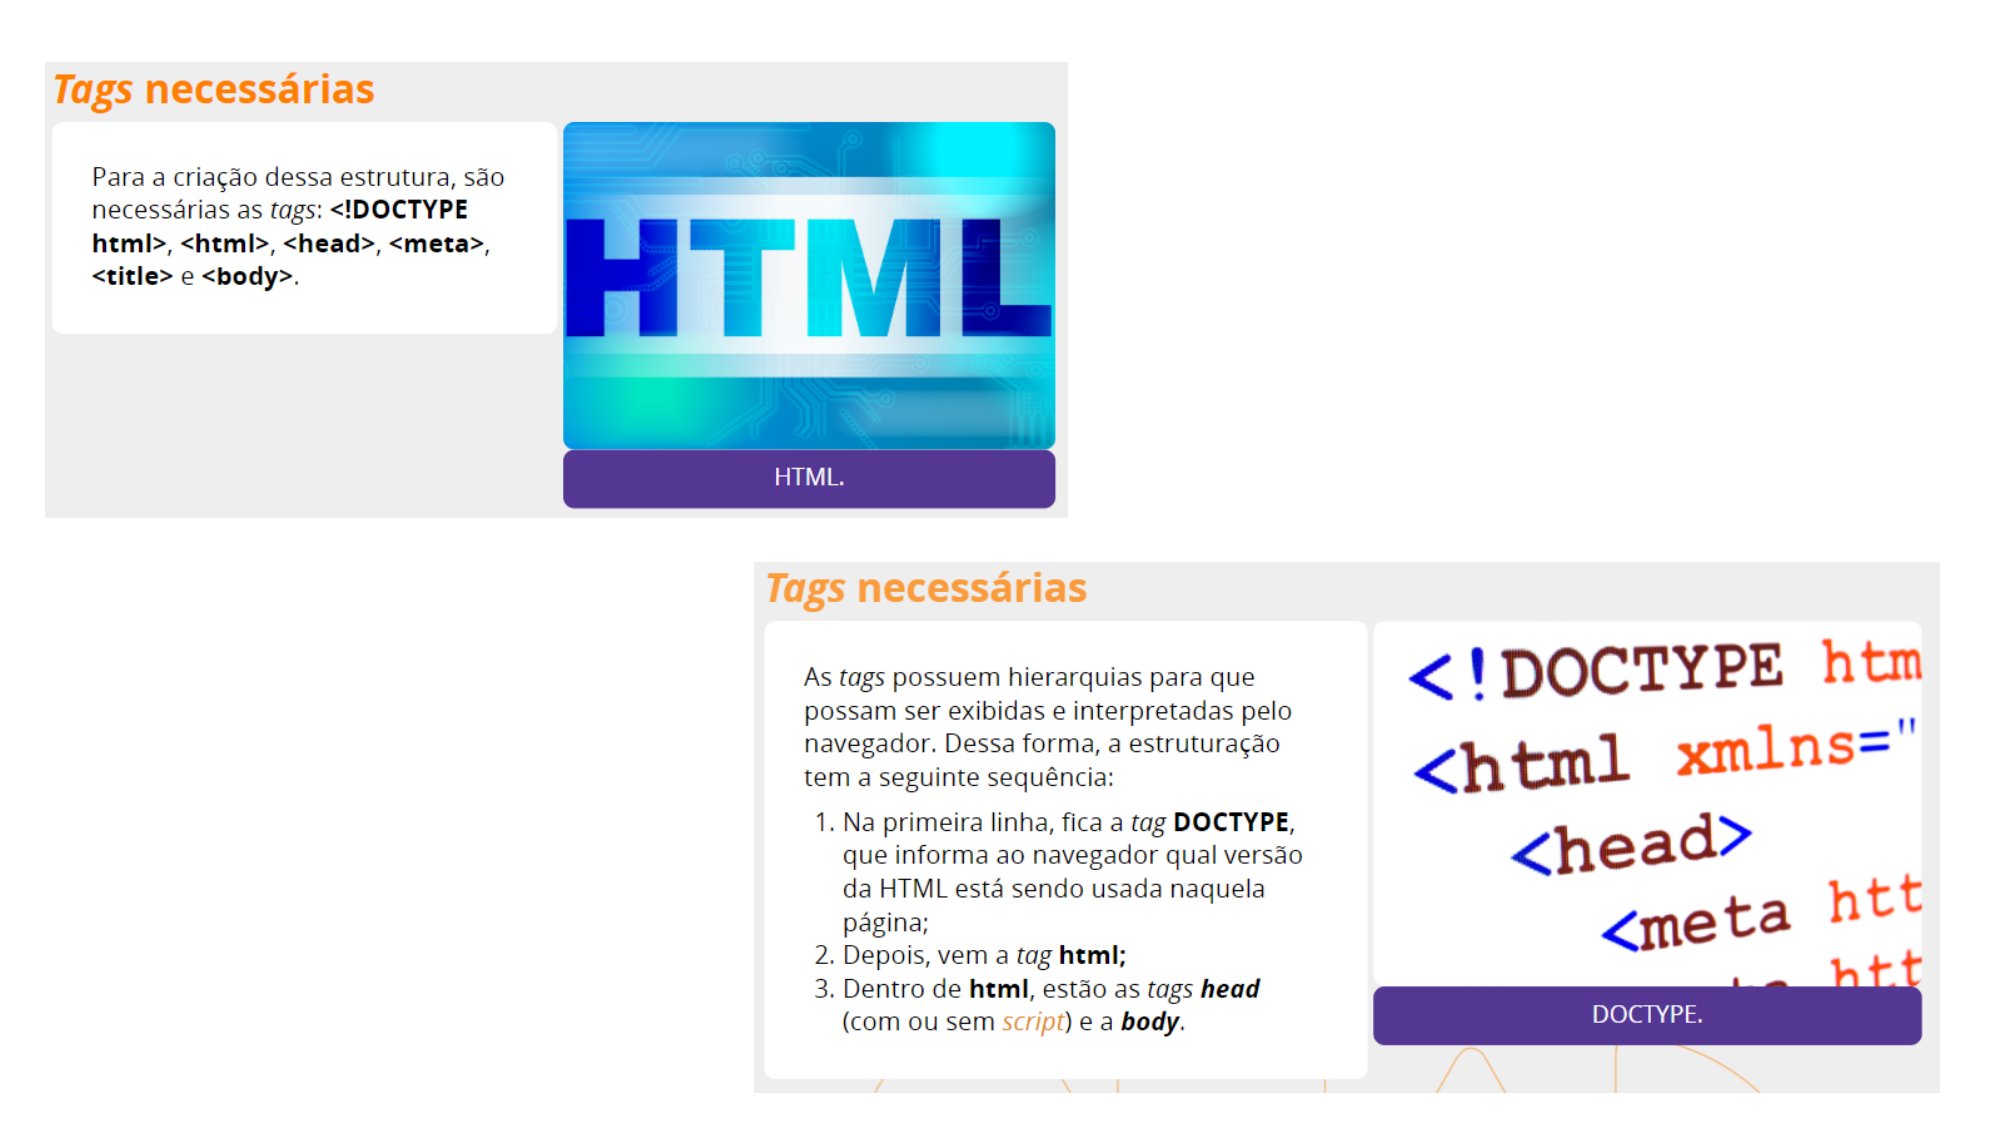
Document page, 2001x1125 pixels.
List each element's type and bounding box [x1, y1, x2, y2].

picture [754, 562, 1940, 1093]
picture [45, 62, 1068, 518]
